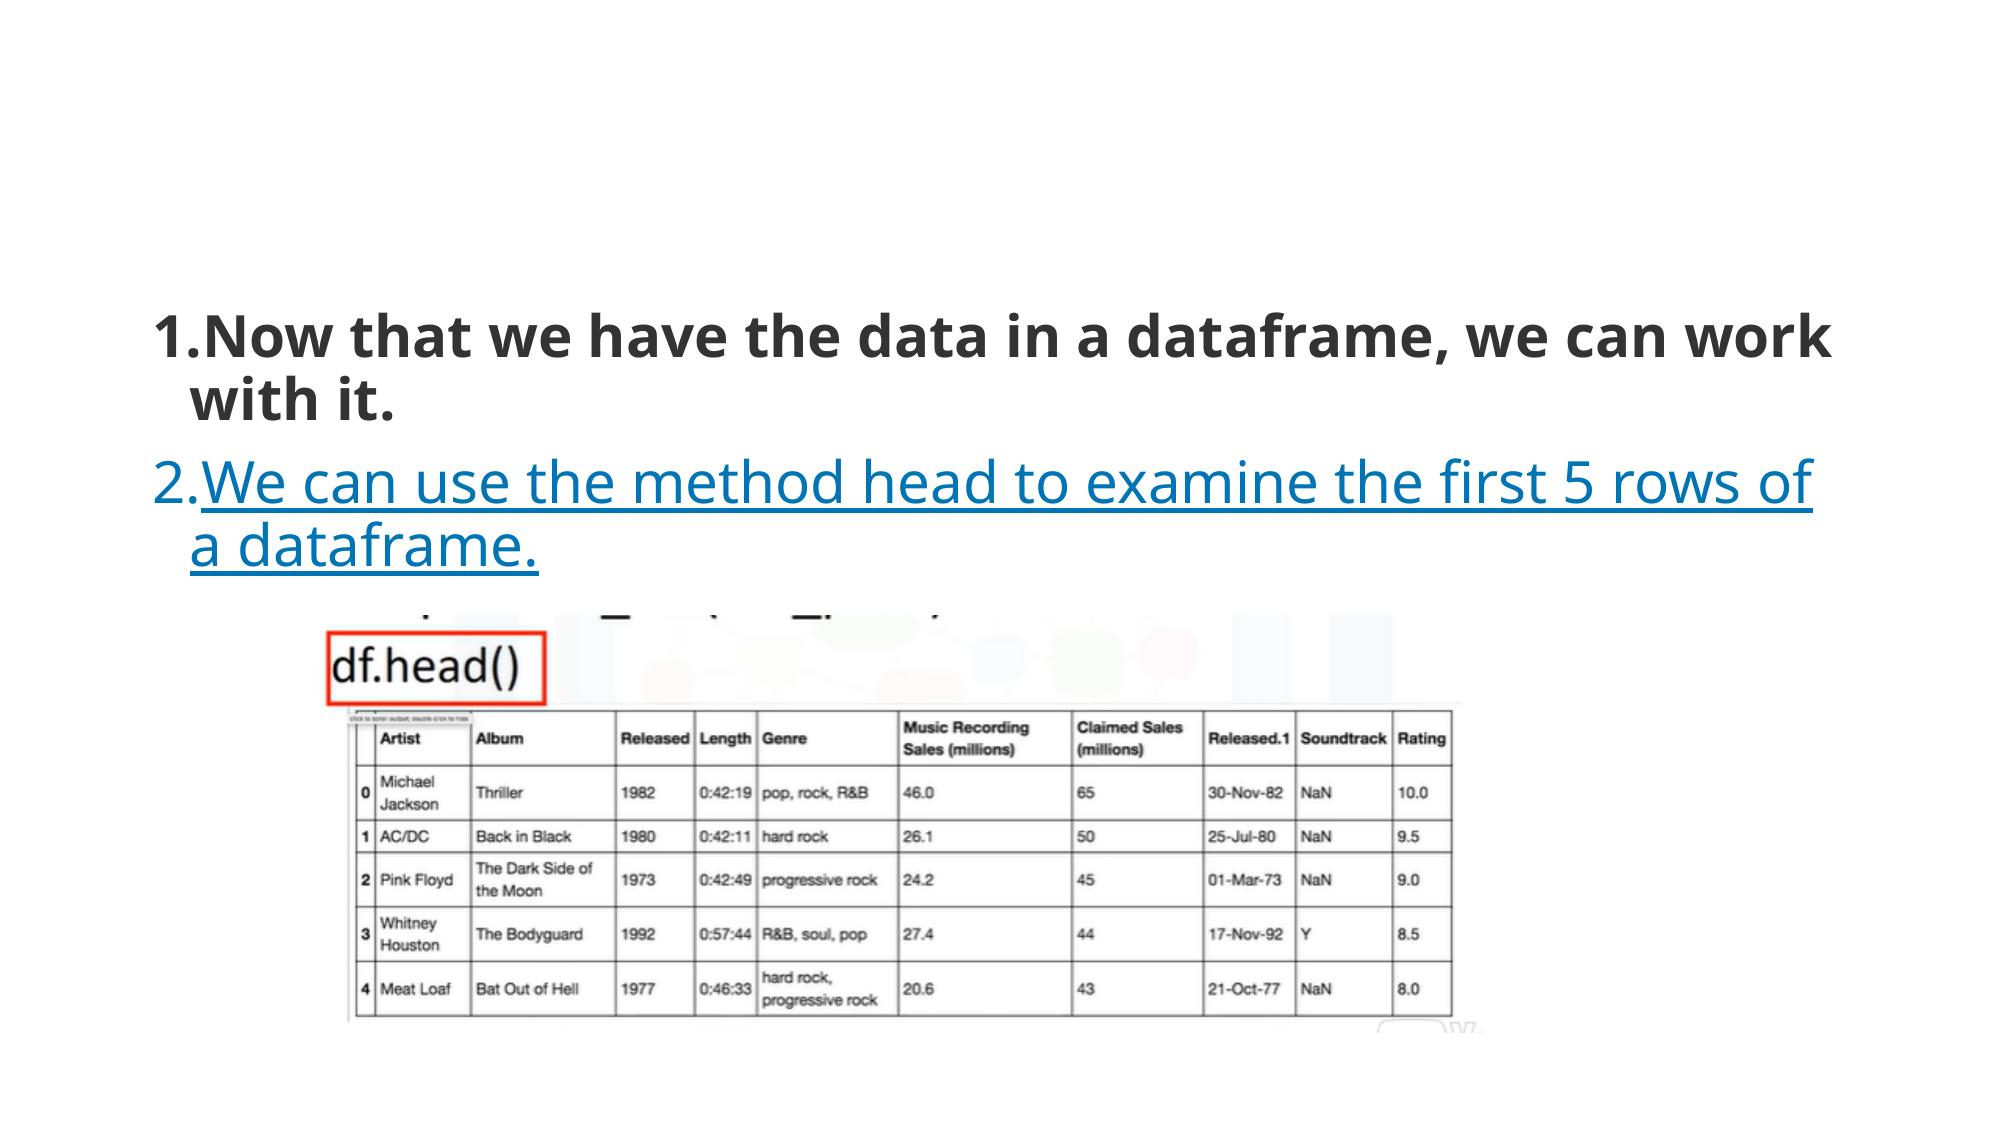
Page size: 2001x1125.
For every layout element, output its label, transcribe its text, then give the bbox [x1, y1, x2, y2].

picture [298, 615, 1495, 1034]
list Now that we have the data in a dataframe, we can work with it. We can use the method head to examine the first 5 rows of a dataframe. [137, 299, 1863, 1014]
